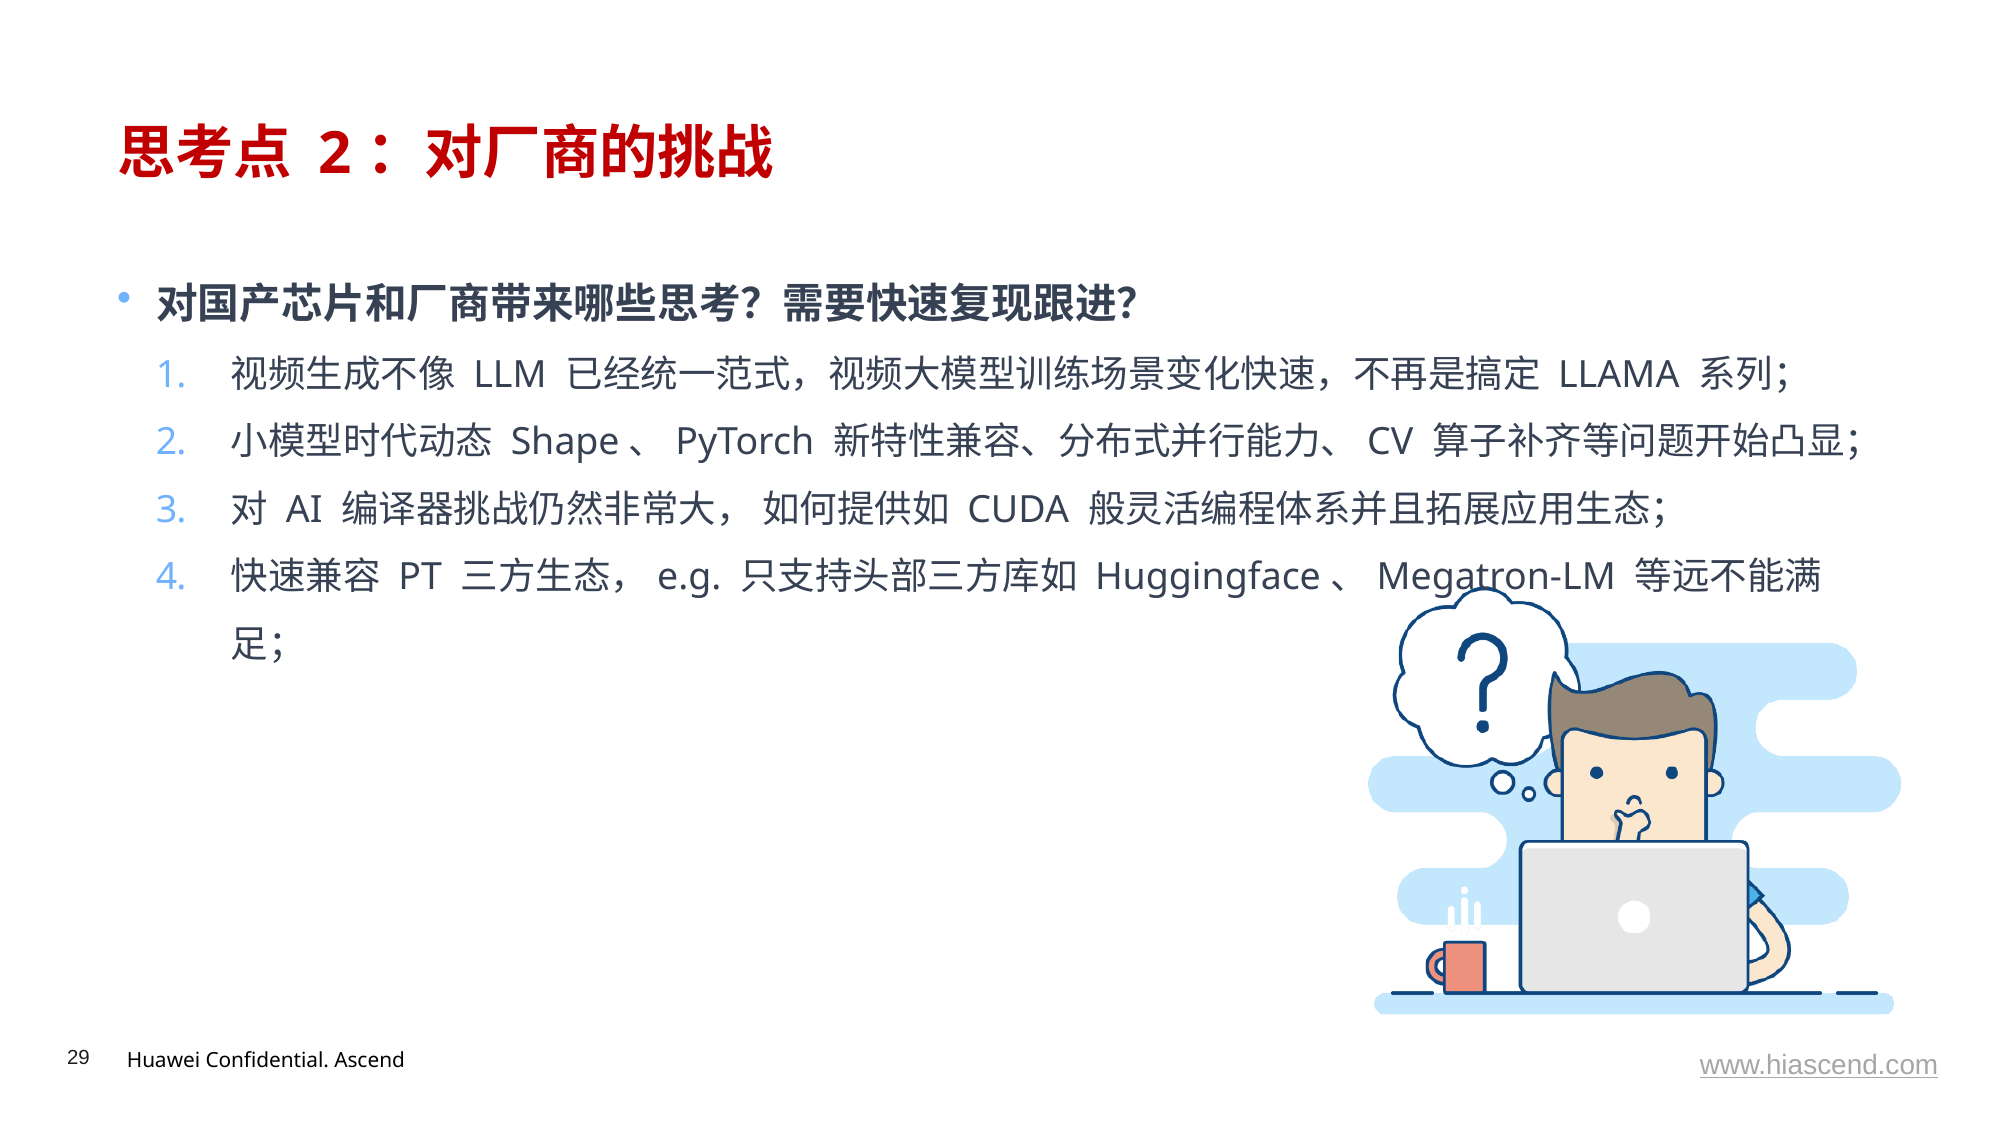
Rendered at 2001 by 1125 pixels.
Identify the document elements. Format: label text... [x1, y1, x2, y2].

picture [1354, 574, 1920, 1024]
list 对国产芯片和厂商带来哪些思考？需要快速复现跟进？ 视频生成不像 LLM 已经统一范式，视频大模型训练场景变化快速，不再是搞定 LLAMA 系列； 小模型时代动态 Shape、PyTorch 新特性兼容、分布式并行能力、CV 算子补齐等问题开始凸显； 对 AI 编译器挑战仍然非常大， 如何提供如 CUDA 般灵活编程体系并且拓展应用生态； 快速兼容 PT 三方生态，e.g. 只支持头部三方库如 Huggingface、Megatron-LM 等远不能满足； [102, 219, 1901, 787]
title 思考点 2：对厂商的挑战 [102, 101, 1901, 199]
